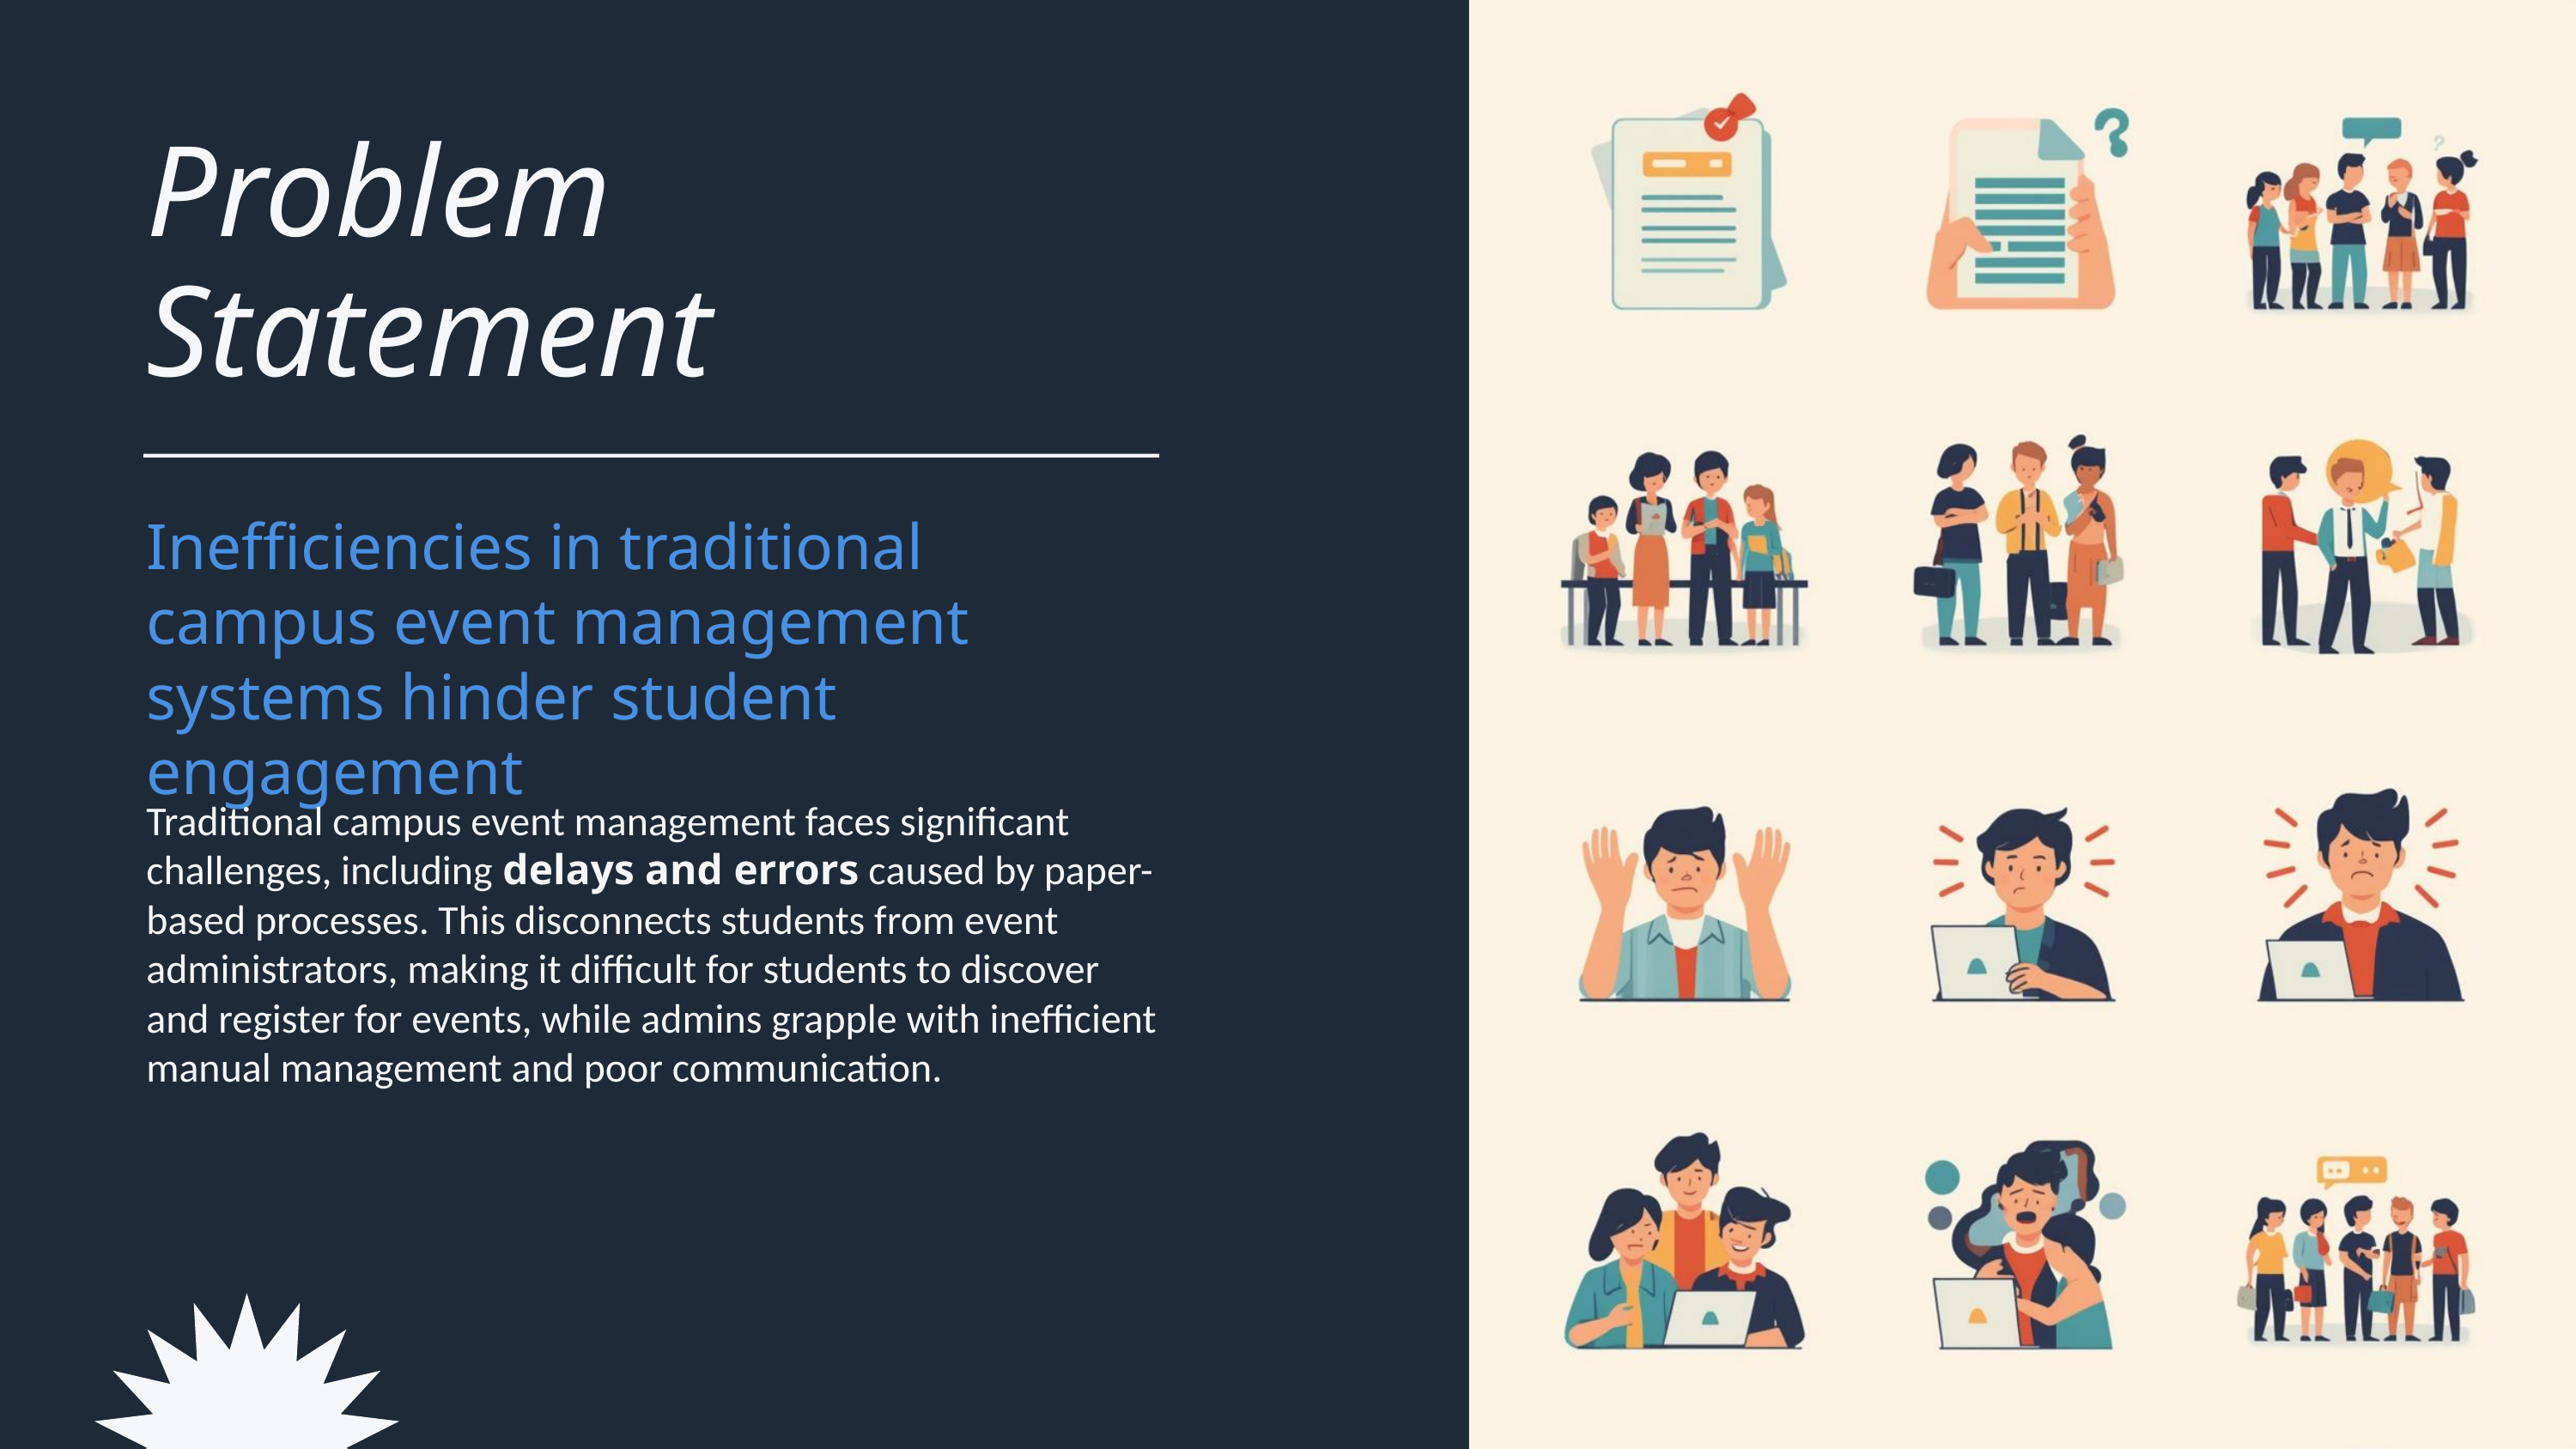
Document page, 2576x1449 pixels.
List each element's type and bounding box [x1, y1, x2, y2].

text_box [94, 1293, 400, 1449]
text_box [1468, 0, 2576, 1449]
text_box [143, 115, 1163, 1089]
